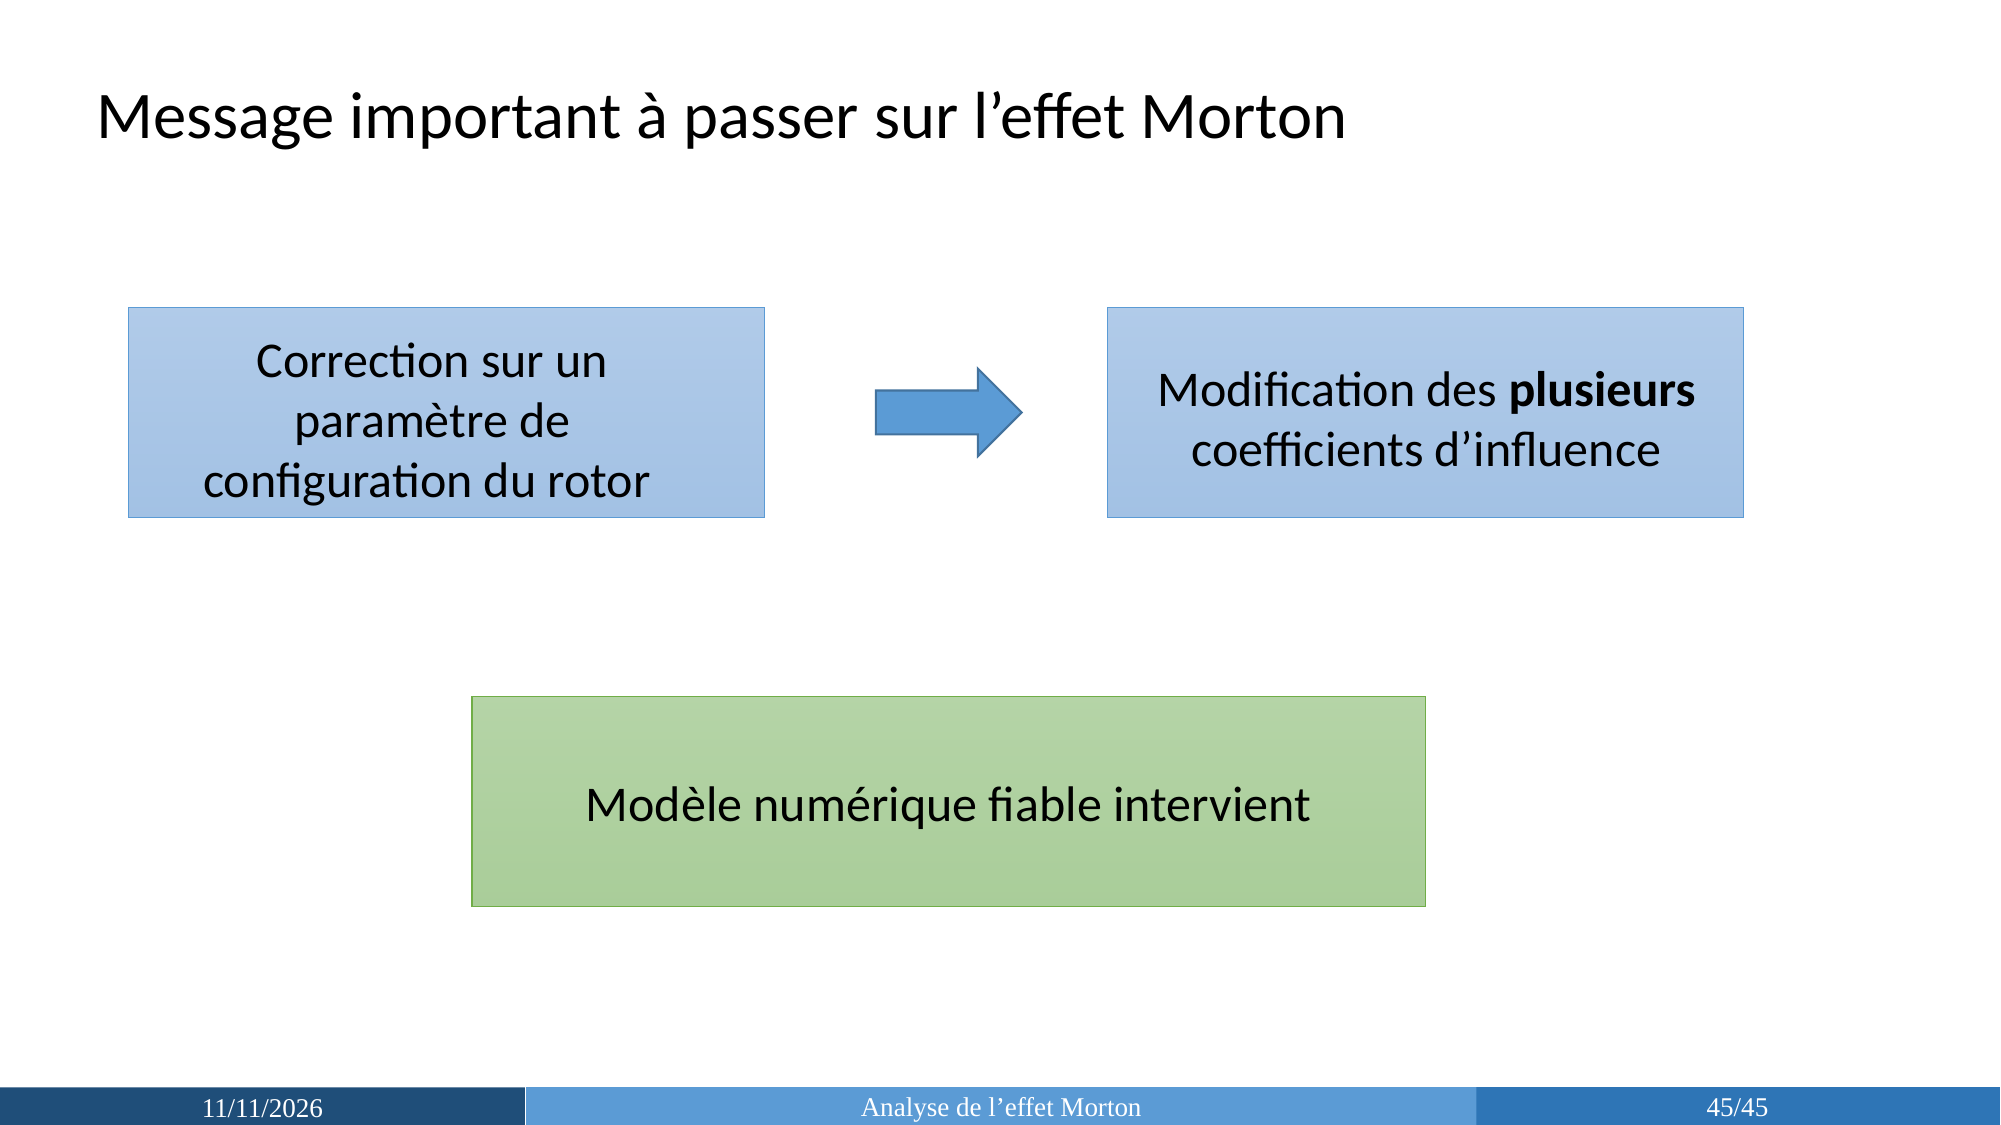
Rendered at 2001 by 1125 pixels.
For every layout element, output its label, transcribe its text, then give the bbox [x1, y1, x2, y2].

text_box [128, 307, 765, 518]
text_box Modèle numérique fiable intervient [471, 696, 1426, 907]
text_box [1107, 307, 1744, 518]
slide_number 45/45 [1477, 1087, 2000, 1125]
text_box Message important à passer sur l’effet Morton [81, 64, 1919, 159]
text_box [874, 366, 1024, 459]
footer Analyse de l’effet Morton [526, 1087, 1477, 1125]
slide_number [0, 1087, 525, 1125]
